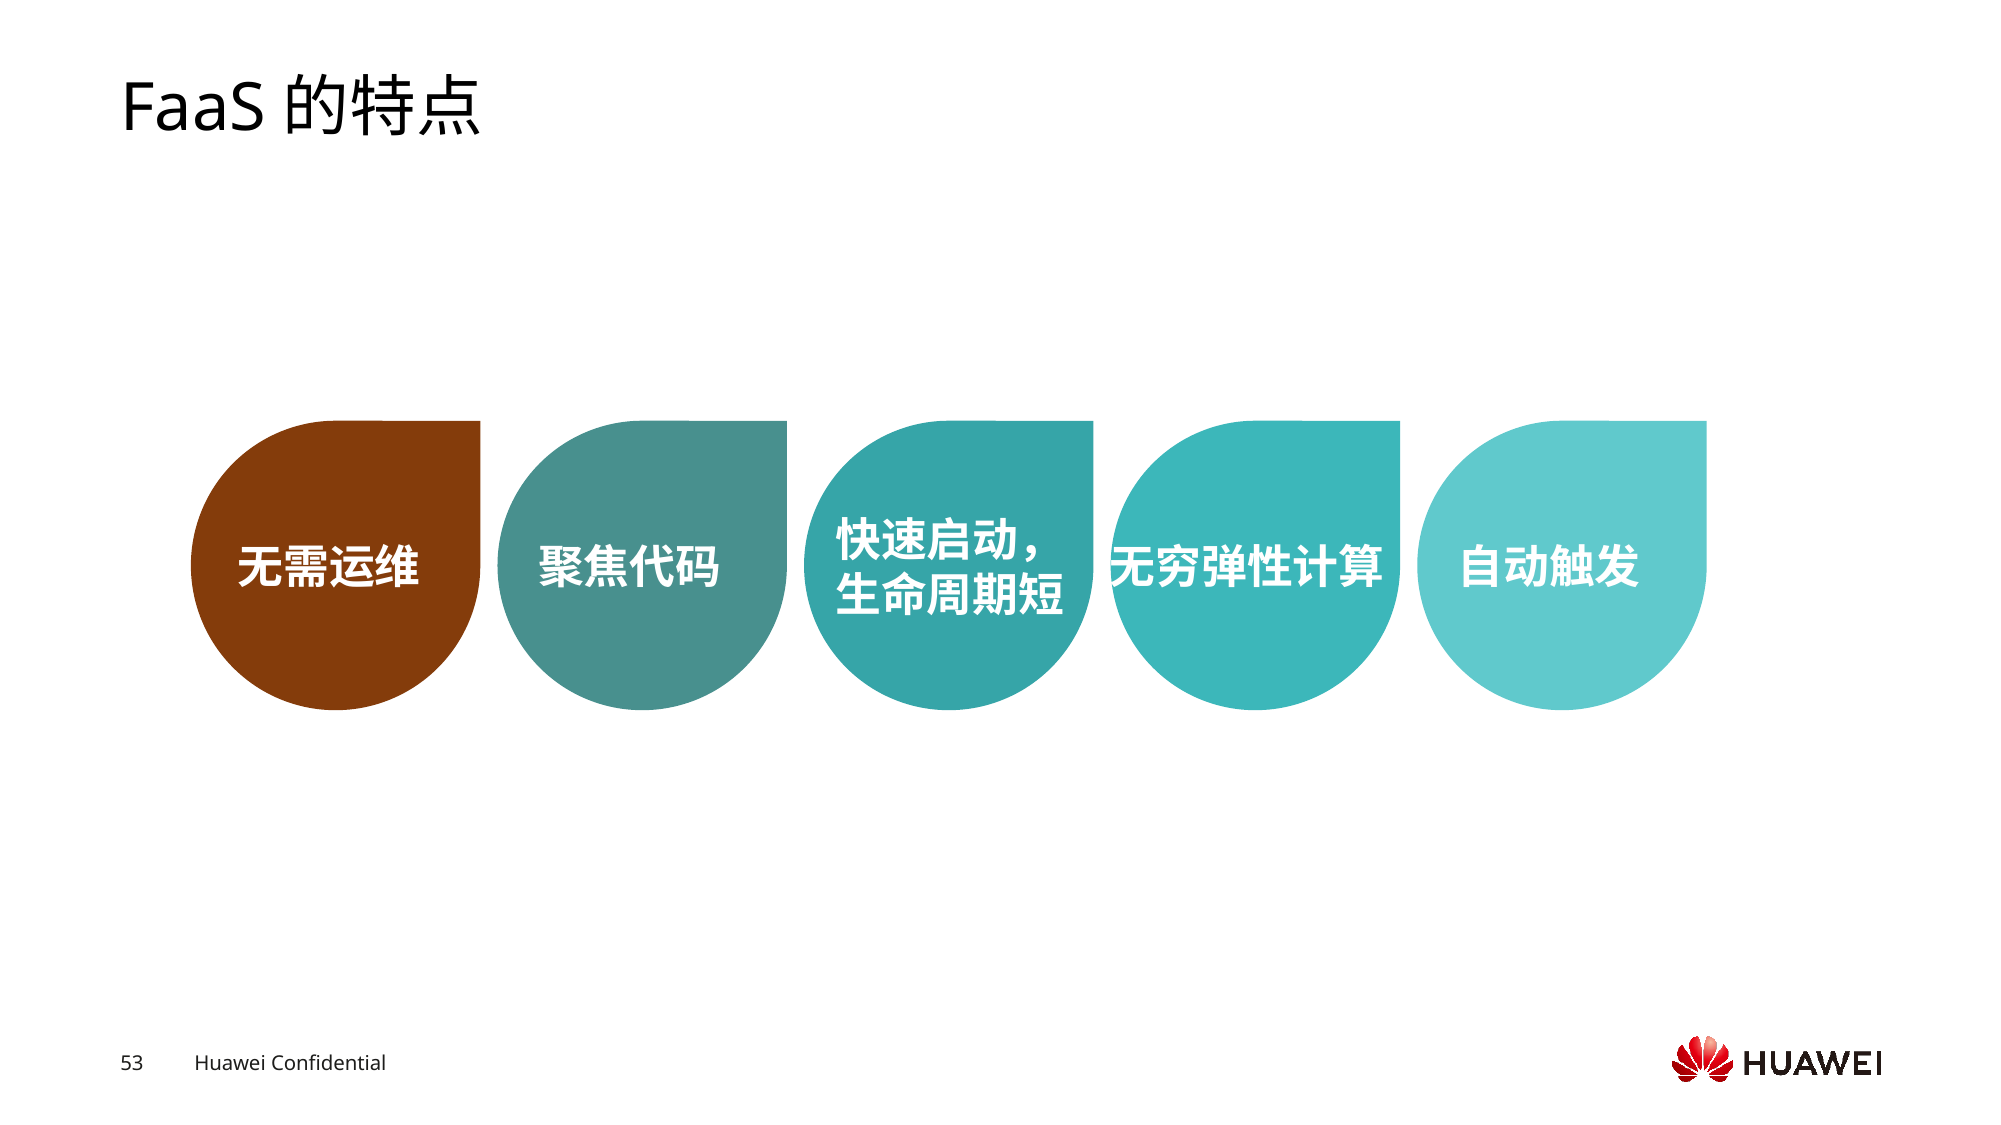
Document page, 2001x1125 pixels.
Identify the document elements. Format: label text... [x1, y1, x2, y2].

text_box [1115, 420, 1401, 530]
text_box [1417, 420, 1707, 711]
text_box 无需运维 [223, 530, 460, 601]
text_box [497, 420, 787, 711]
text_box 快速启动， 生命周期短 [820, 503, 1100, 628]
text_box [190, 420, 481, 711]
title FaaS的特点 [120, 73, 1880, 155]
text_box [1115, 601, 1396, 711]
text_box [804, 420, 1094, 711]
text_box 无穷弹性计算 [1095, 530, 1407, 601]
text_box 自动触发 [1443, 530, 1680, 601]
picture [1672, 1036, 1881, 1082]
text_box 聚焦代码 [523, 530, 761, 601]
